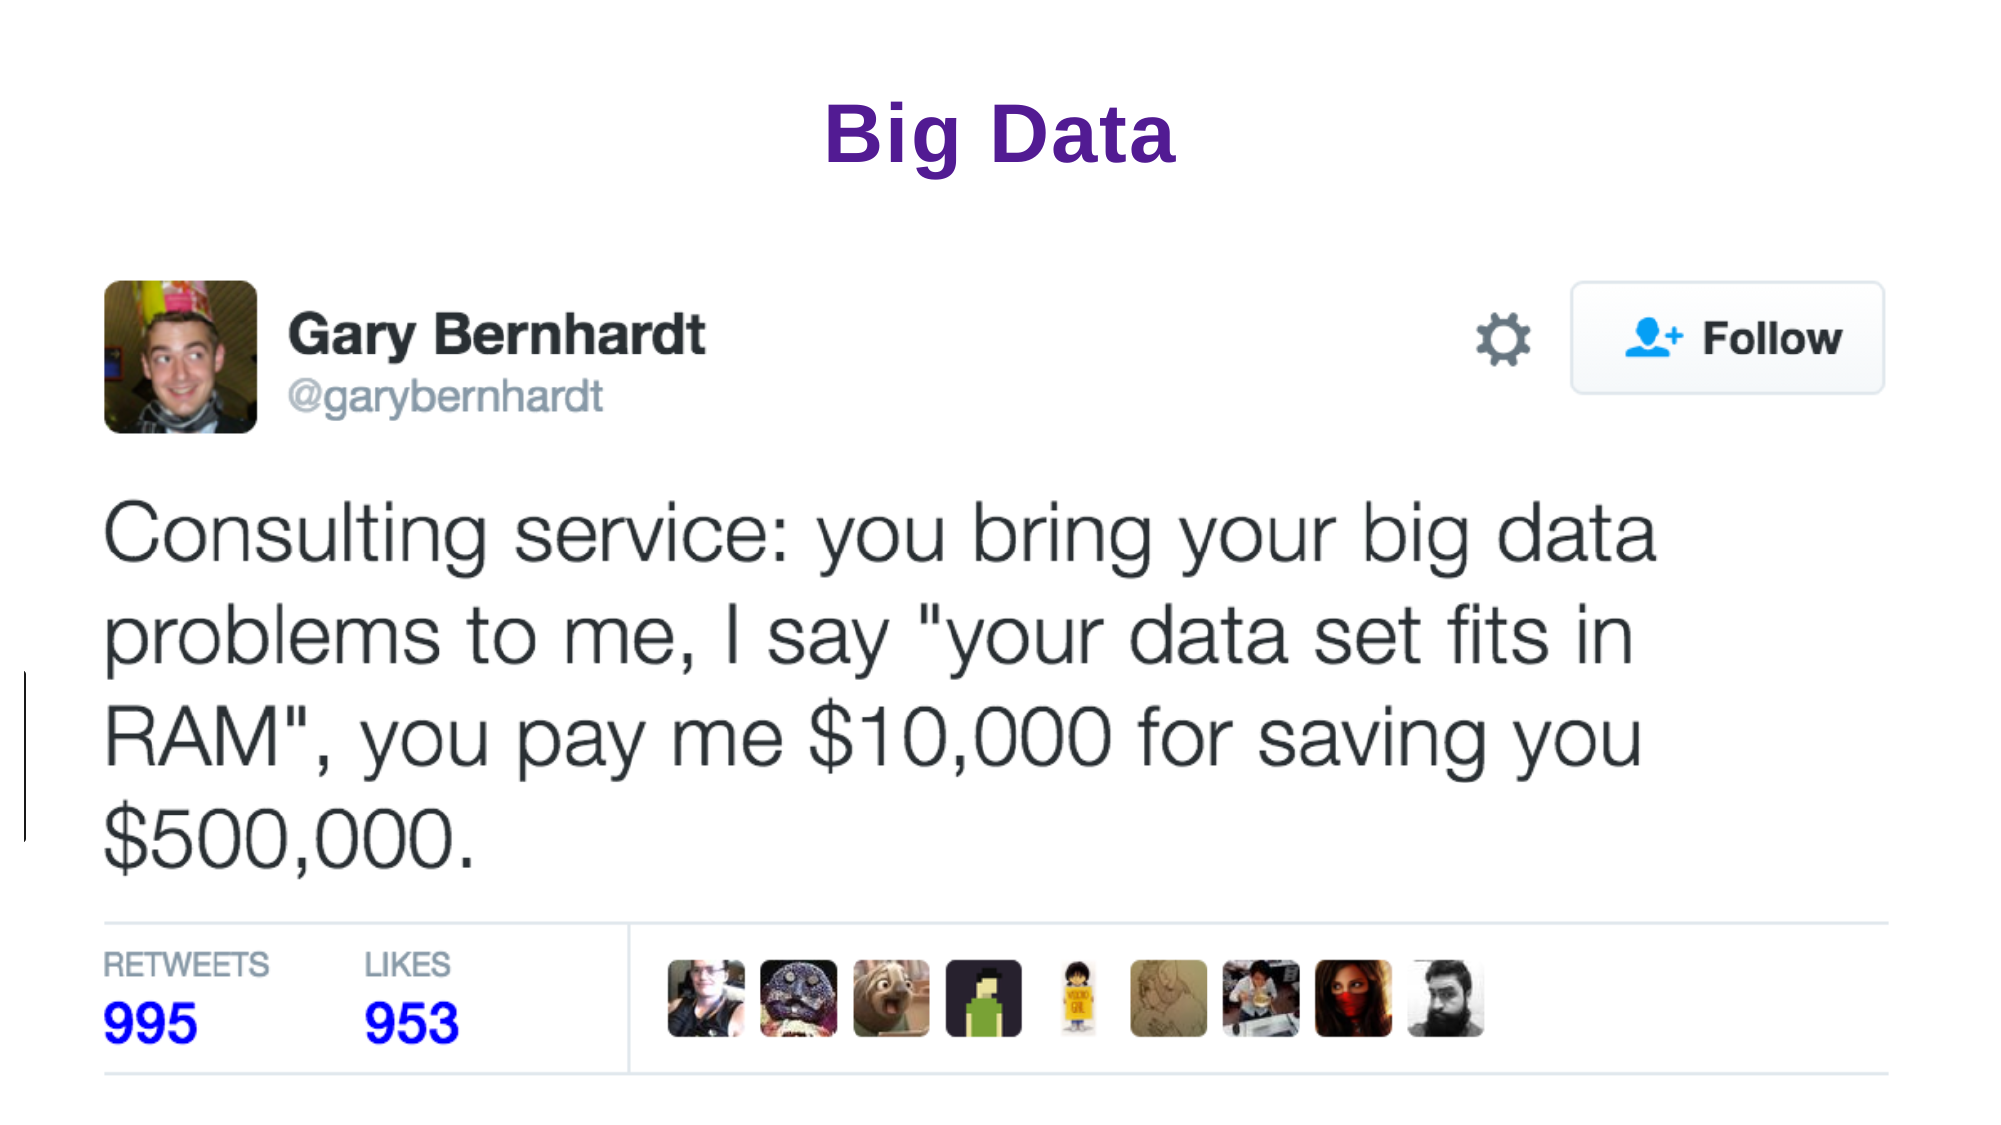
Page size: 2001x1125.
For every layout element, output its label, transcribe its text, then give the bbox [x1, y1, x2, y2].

picture [24, 190, 1975, 1112]
title Big Data [99, 59, 1900, 190]
